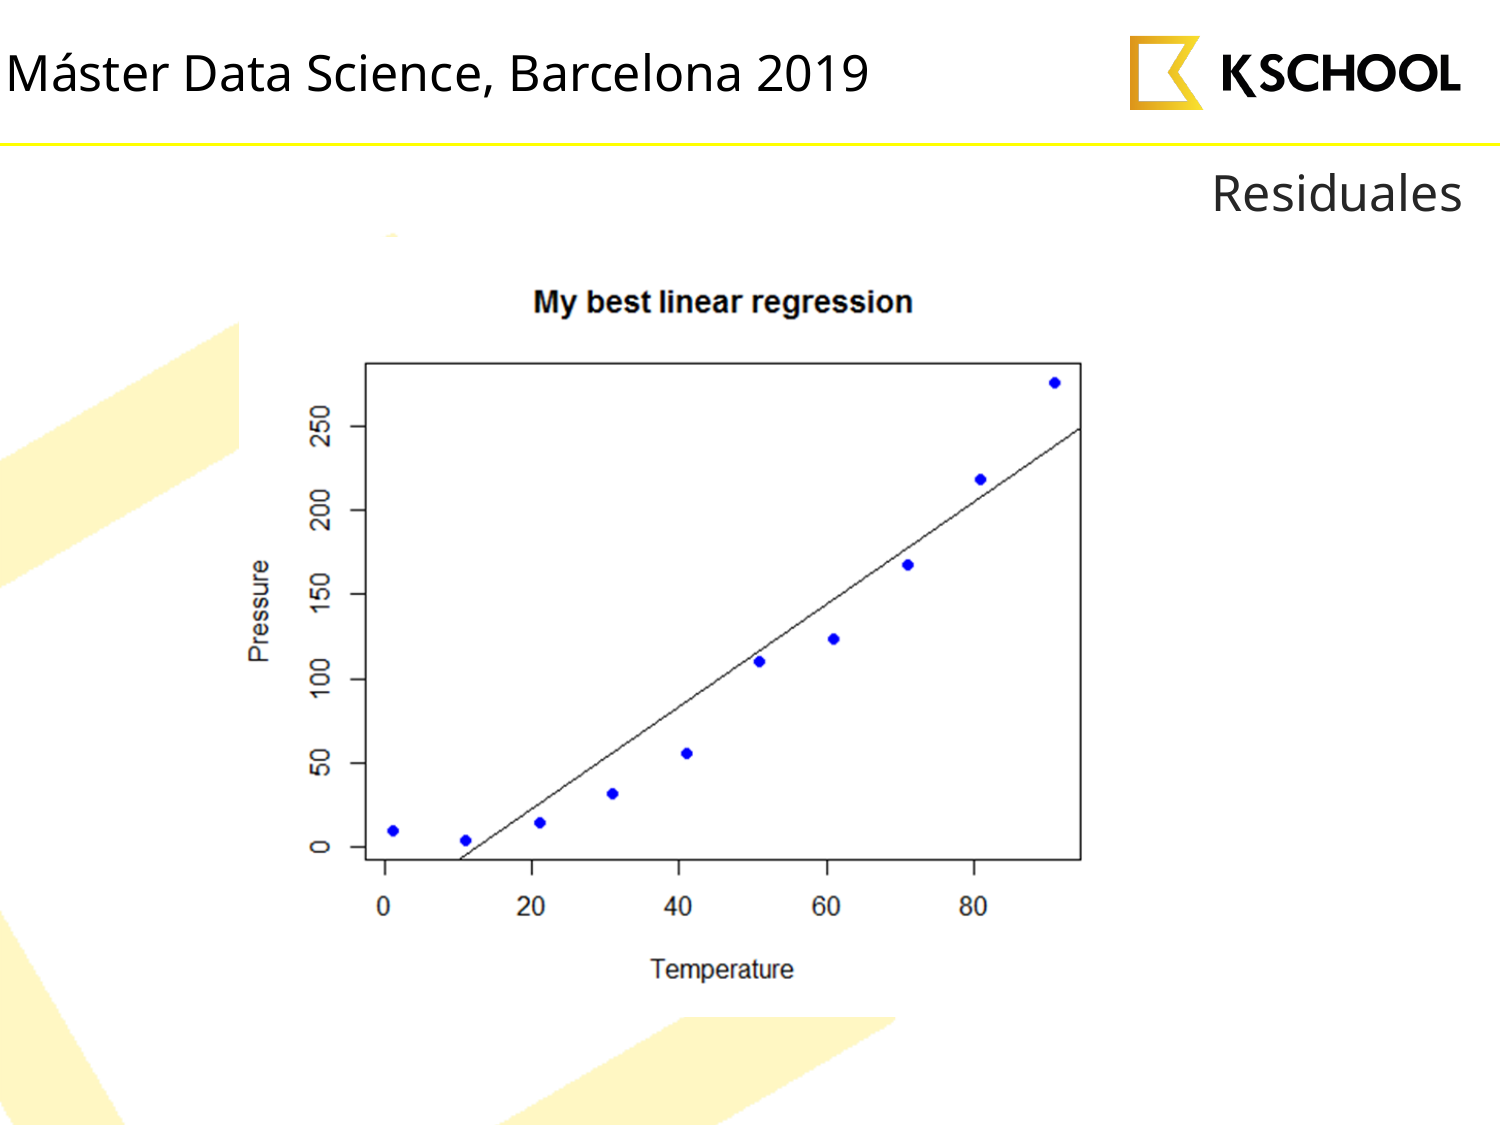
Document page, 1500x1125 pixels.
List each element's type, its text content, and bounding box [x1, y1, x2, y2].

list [238, 237, 1146, 1018]
picture [0, 188, 919, 1125]
title Residuales [780, 153, 1478, 274]
picture [1121, 23, 1473, 120]
